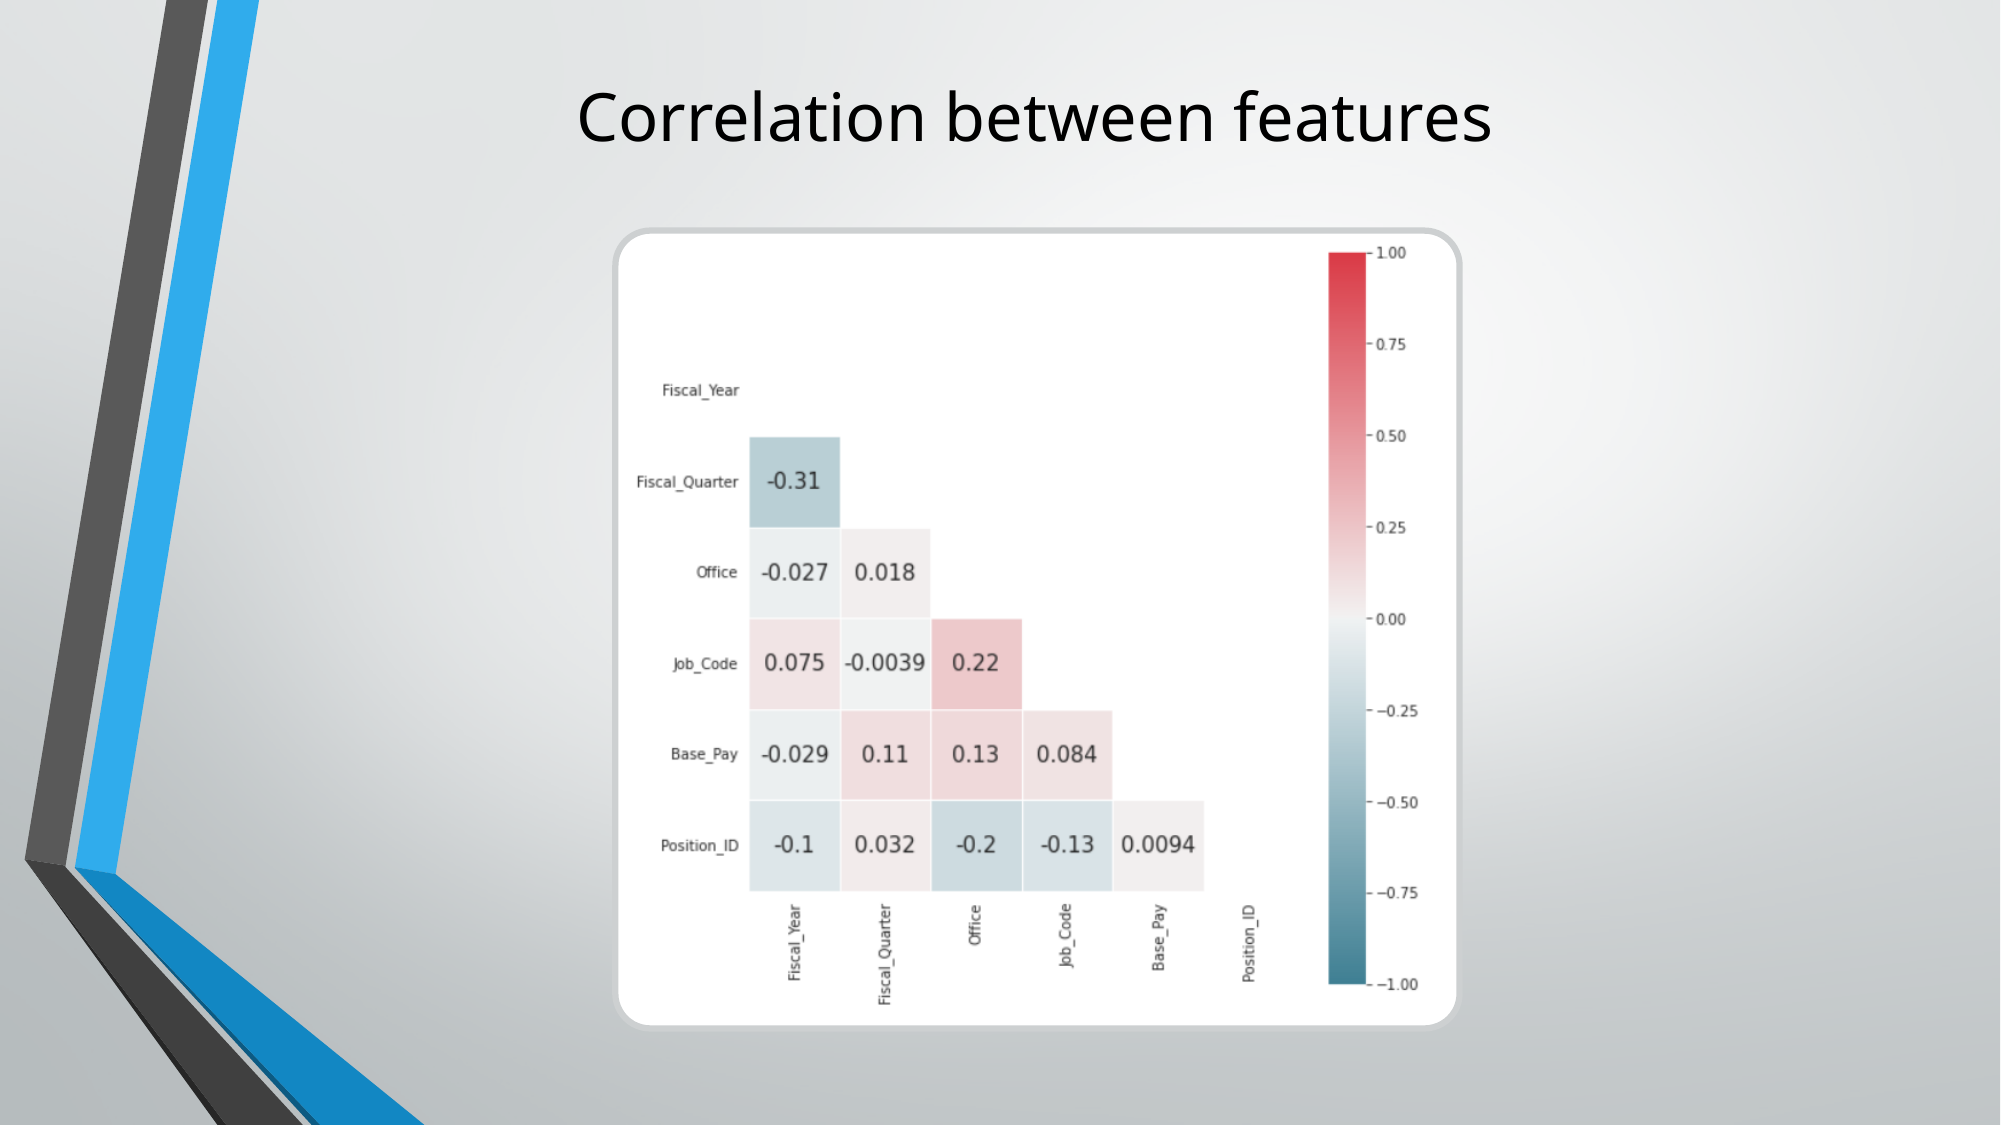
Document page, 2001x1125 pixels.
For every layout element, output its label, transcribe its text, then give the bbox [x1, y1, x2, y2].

picture [615, 230, 1460, 1029]
text_box Correlation between features [366, 0, 1704, 231]
